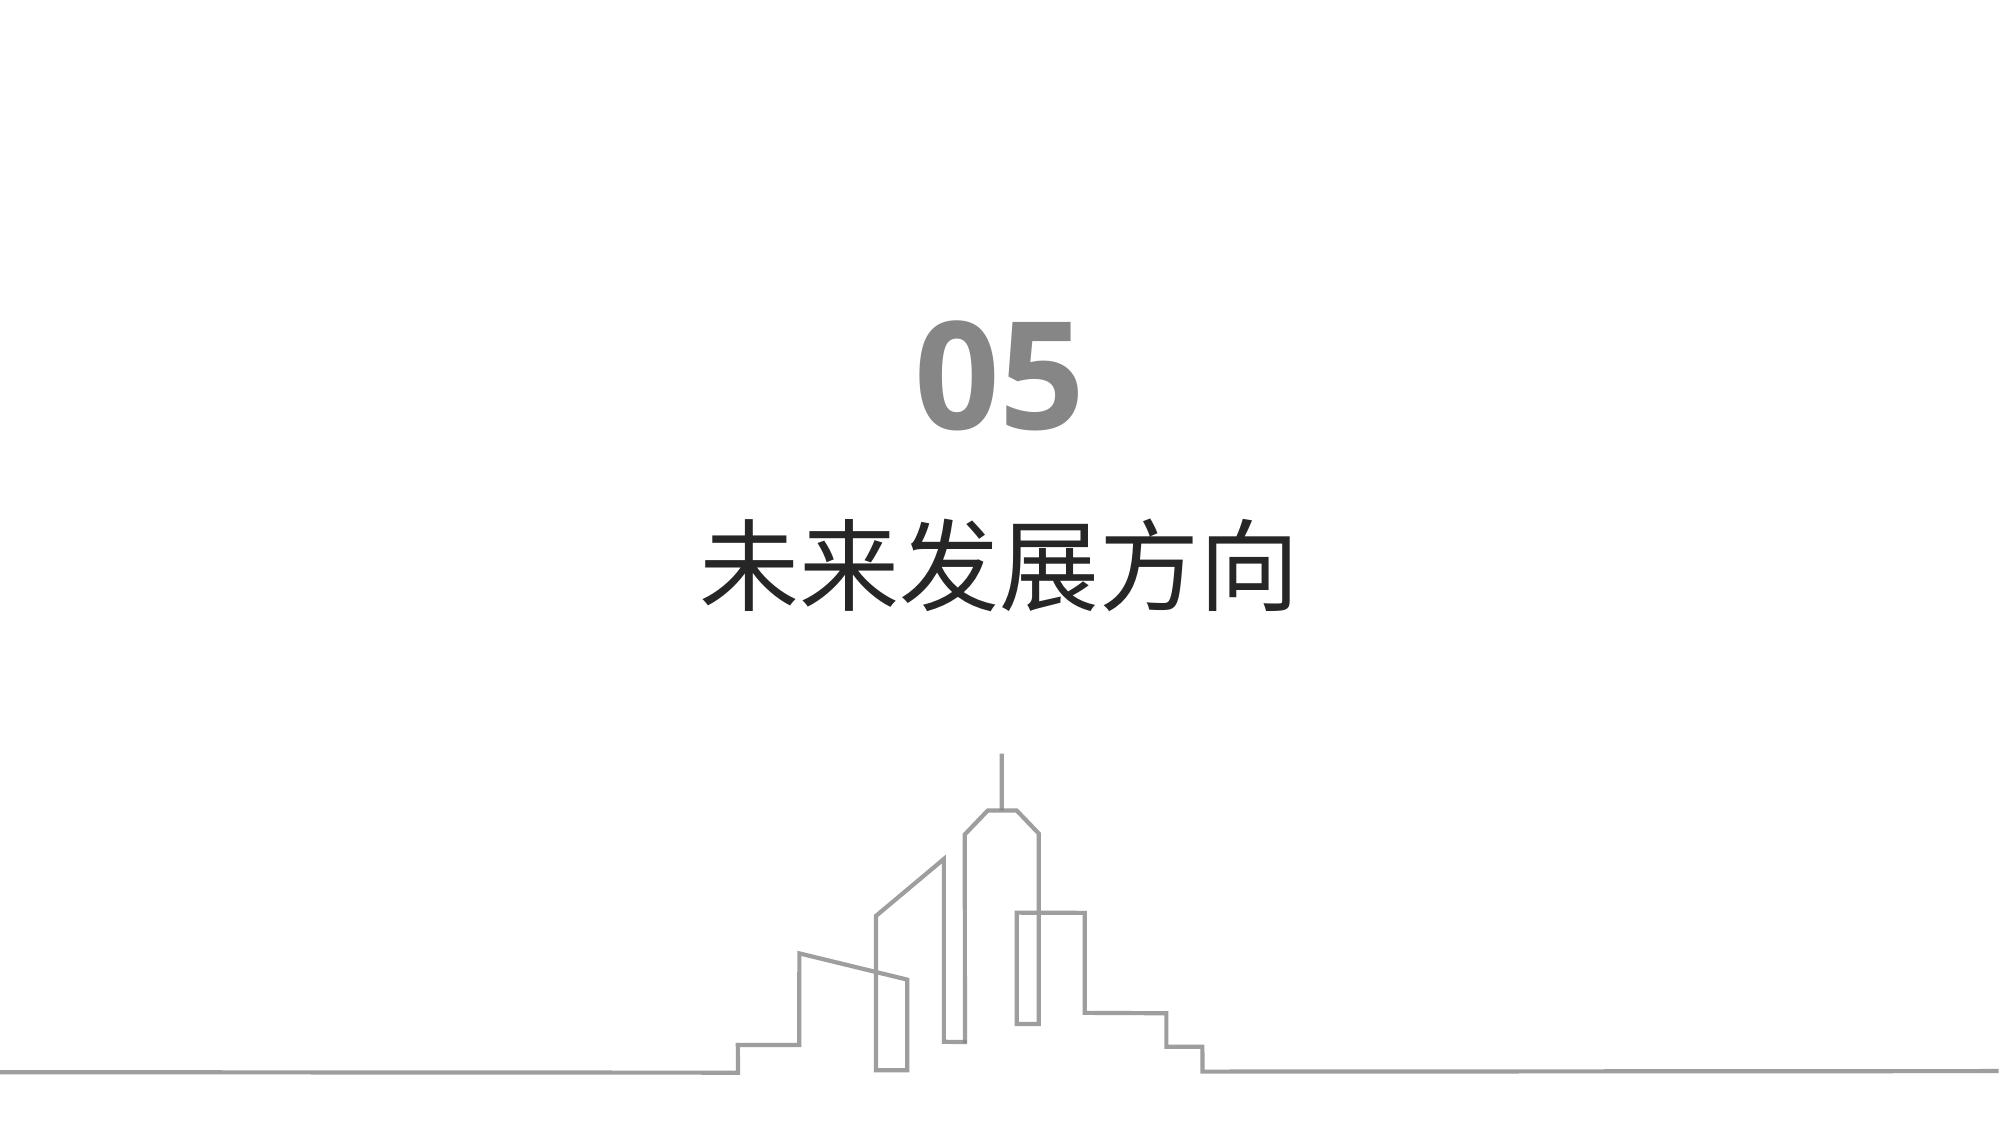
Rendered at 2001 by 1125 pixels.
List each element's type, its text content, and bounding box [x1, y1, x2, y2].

title 未来发展方向 [312, 503, 1688, 754]
list 05 [874, 236, 1126, 487]
